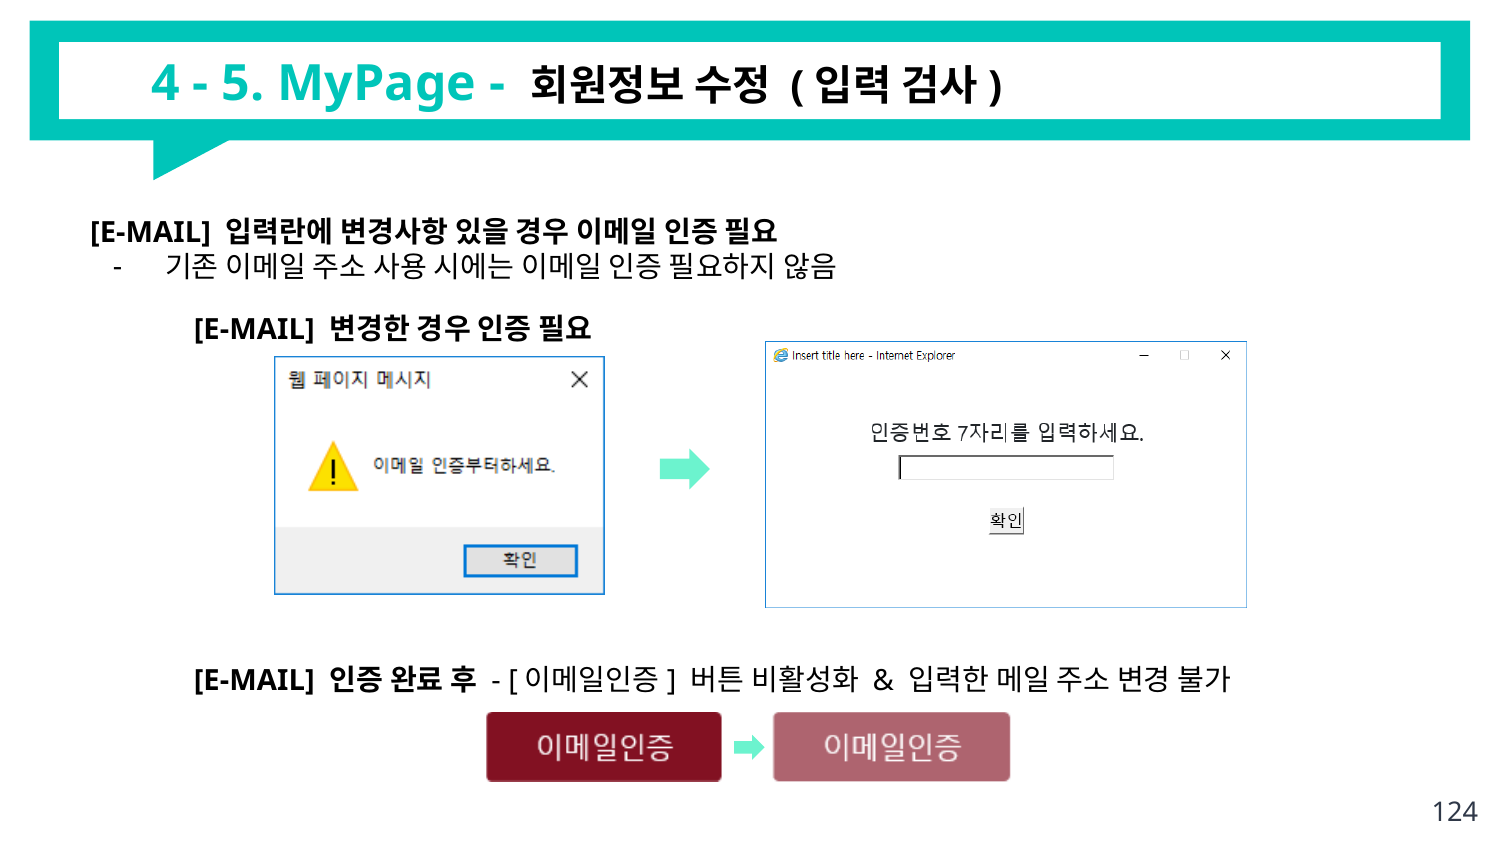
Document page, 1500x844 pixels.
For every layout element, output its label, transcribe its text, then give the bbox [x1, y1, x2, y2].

picture [485, 712, 726, 782]
text_box [E-MAIL] 변경한 경우 인증 필요 [178, 295, 1021, 401]
text_box [E-MAIL] 입력란에 변경사항 있을 경우 이메일 인증 필요 기존 이메일 주소 사용 시에는 이메일 인증 필요하지 않음 [75, 197, 917, 304]
title 4 - 5. MyPage - 회원정보 수정 (입력 검사) [136, 20, 1441, 141]
text_box [734, 734, 759, 760]
slide_number ‹#› [1410, 779, 1500, 844]
picture [765, 341, 1247, 608]
text_box [E-MAIL] 인증 완료 후 - [이메일인증] 버튼 비활성화 & 입력한 메일 주소 변경 불가 [178, 645, 1376, 705]
picture [274, 356, 605, 595]
picture [764, 712, 1015, 782]
text_box [659, 448, 710, 490]
